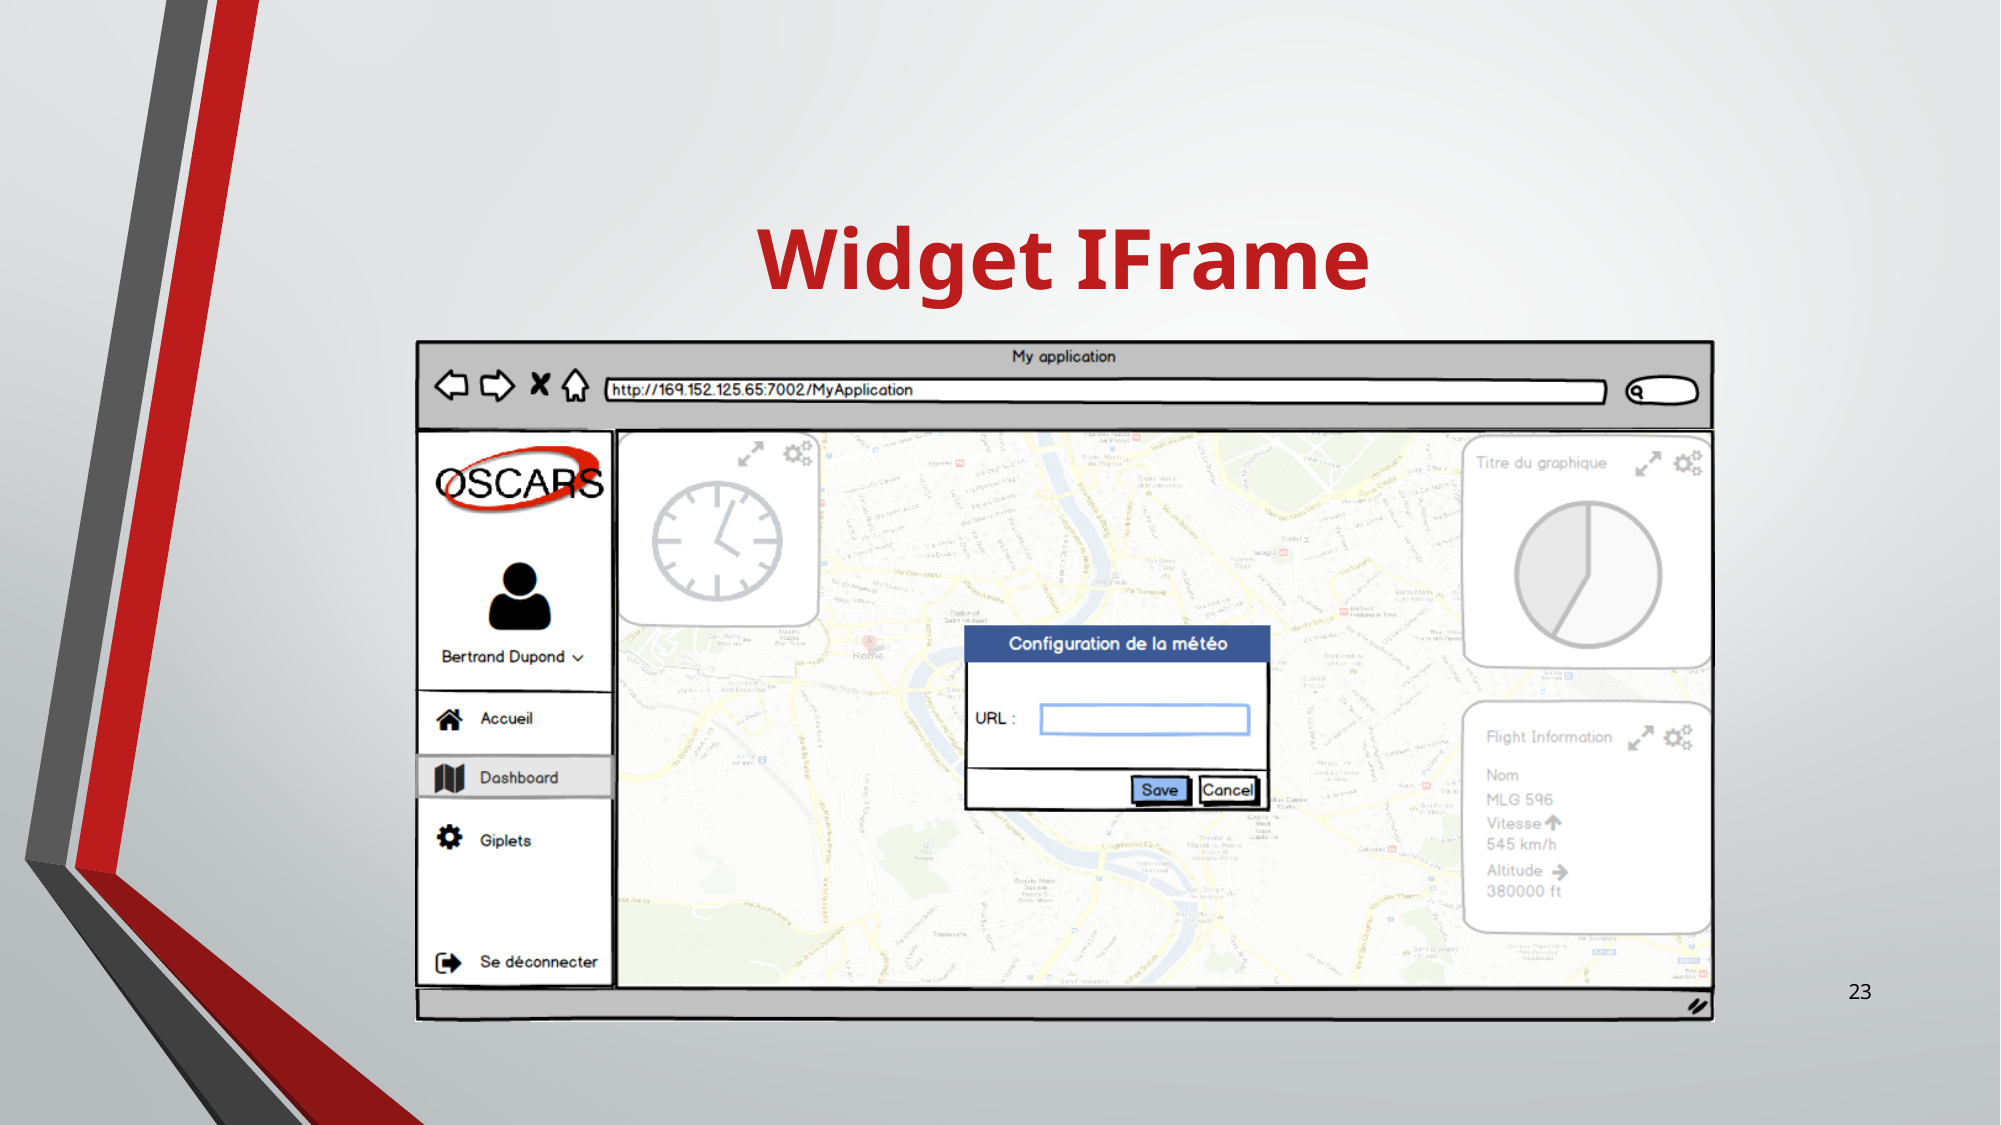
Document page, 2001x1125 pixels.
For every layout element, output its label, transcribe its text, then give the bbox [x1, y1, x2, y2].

picture [415, 340, 1715, 1022]
title Widget IFrame [243, 112, 1887, 400]
slide_number 23 [1796, 962, 1887, 1023]
